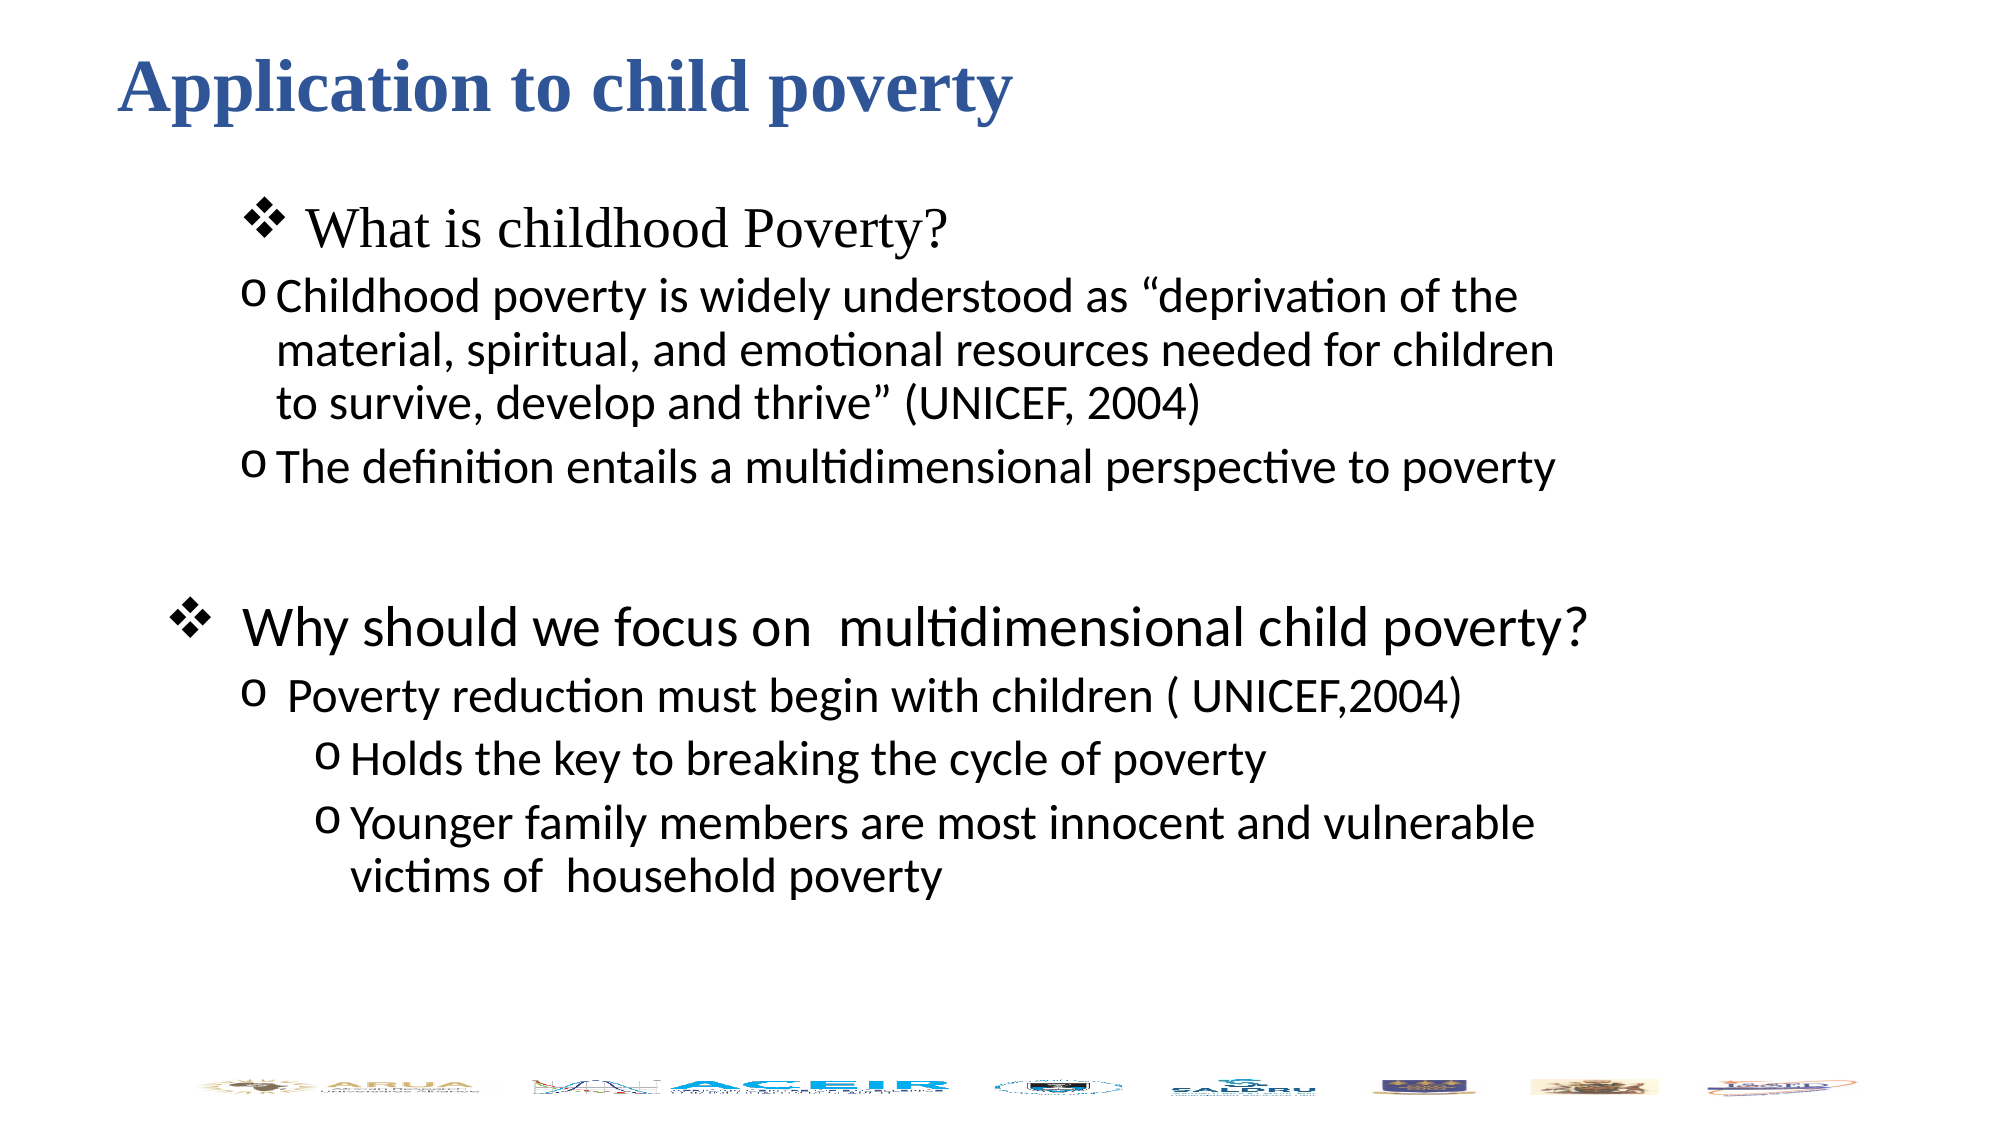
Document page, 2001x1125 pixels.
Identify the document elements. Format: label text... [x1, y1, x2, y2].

list What is childhood Poverty? Childhood poverty is widely understood as “deprivation of the material, spiritual, and emotional resources needed for children to survive, develop and thrive” (UNICEF, 2004) The definition entails a multidimensional perspective to poverty Why should we focus on multidimensional child poverty? Poverty reduction must begin with children ( UNICEF,2004) Holds the key to breaking the cycle of poverty Younger family members are most innocent and vulnerable victims of household poverty [149, 189, 1615, 935]
title Application to child poverty [102, 30, 1828, 145]
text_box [194, 1078, 1860, 1097]
